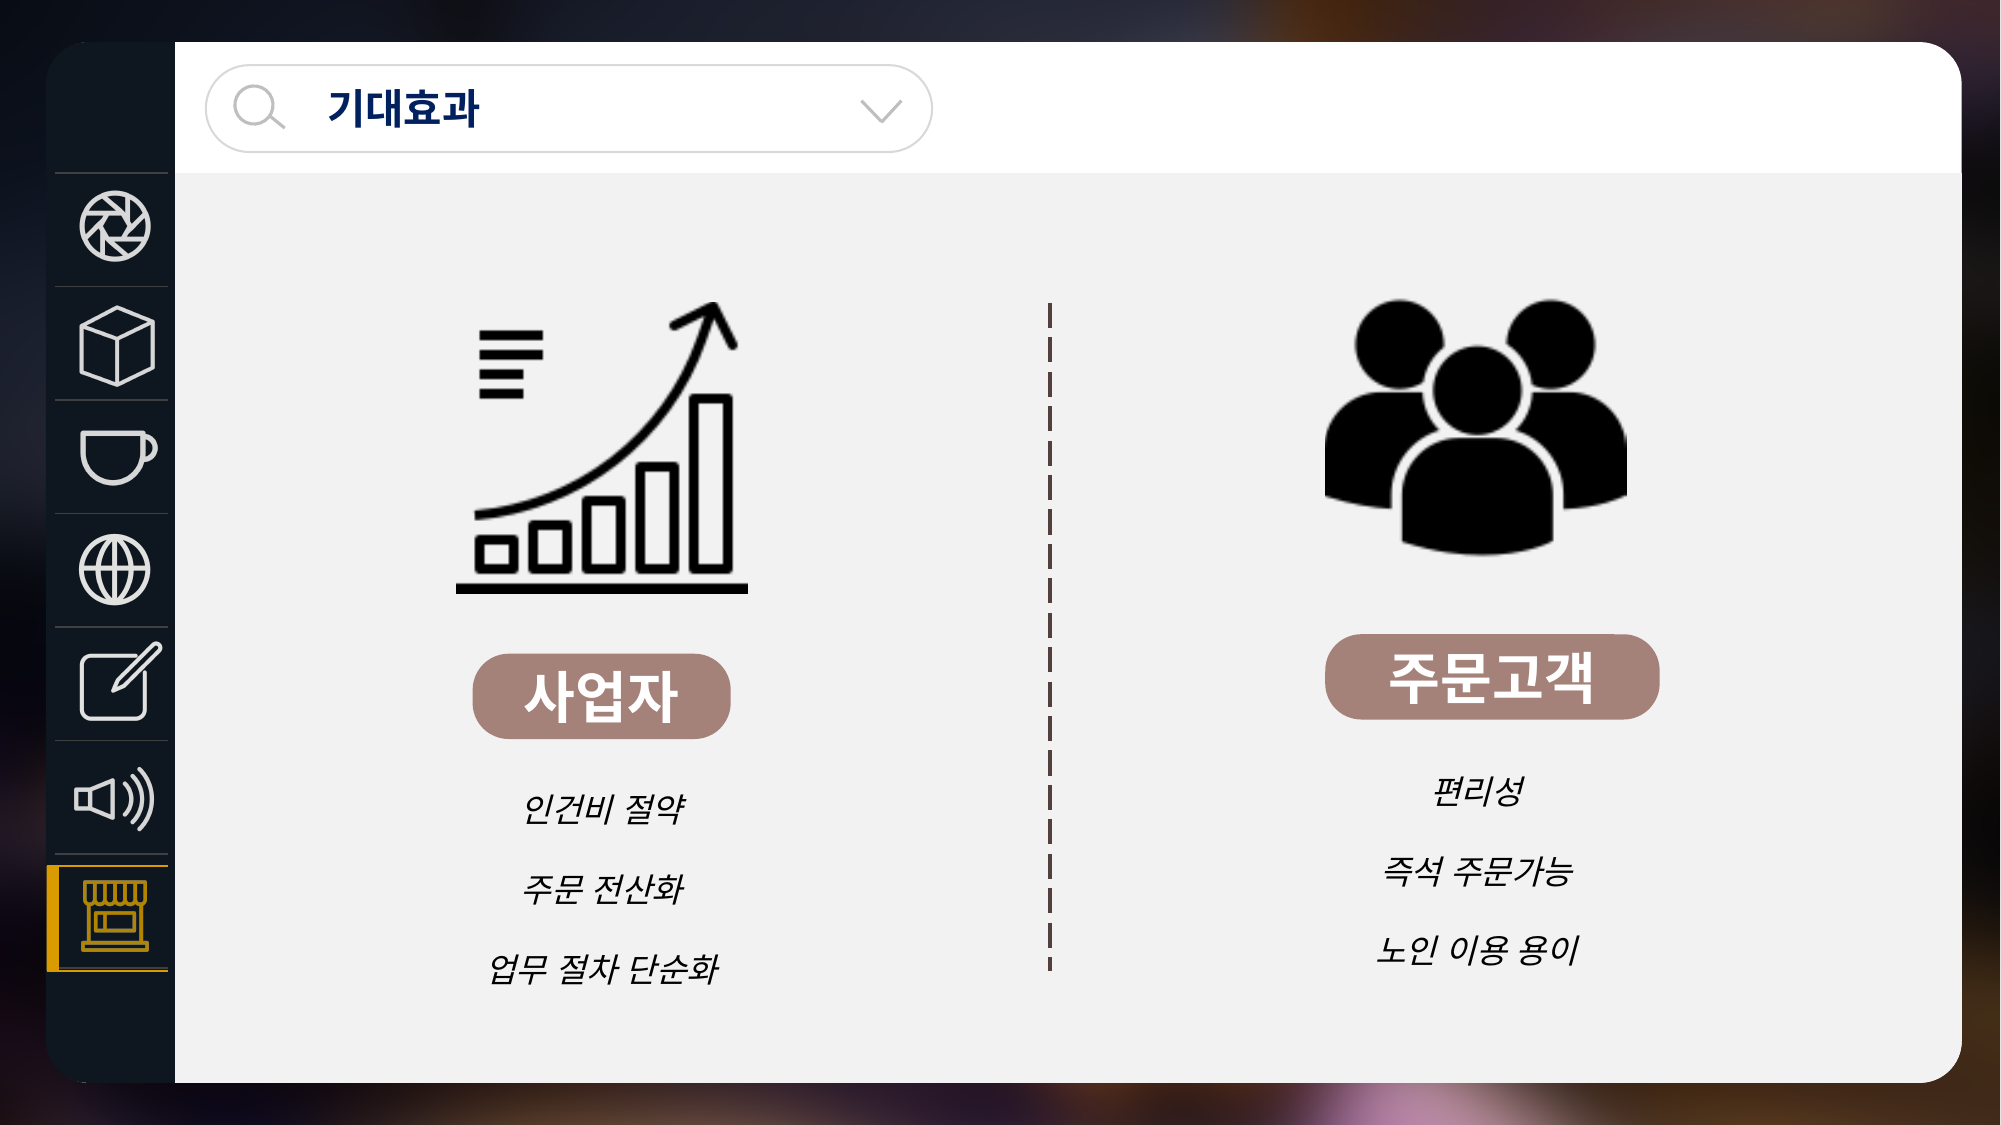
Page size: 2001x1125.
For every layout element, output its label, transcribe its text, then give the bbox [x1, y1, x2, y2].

text_box 사업자 [471, 652, 732, 741]
text_box 편리성 즉석 주문가능 노인 이용 용이 [1219, 723, 1734, 978]
text_box 주문고객 [1324, 633, 1661, 721]
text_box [46, 866, 168, 971]
text_box 인건비 절약 주문 전산화 업무 절차 단순화 [344, 719, 859, 997]
text_box 기대효과 [312, 75, 497, 140]
picture [0, 0, 2001, 1125]
